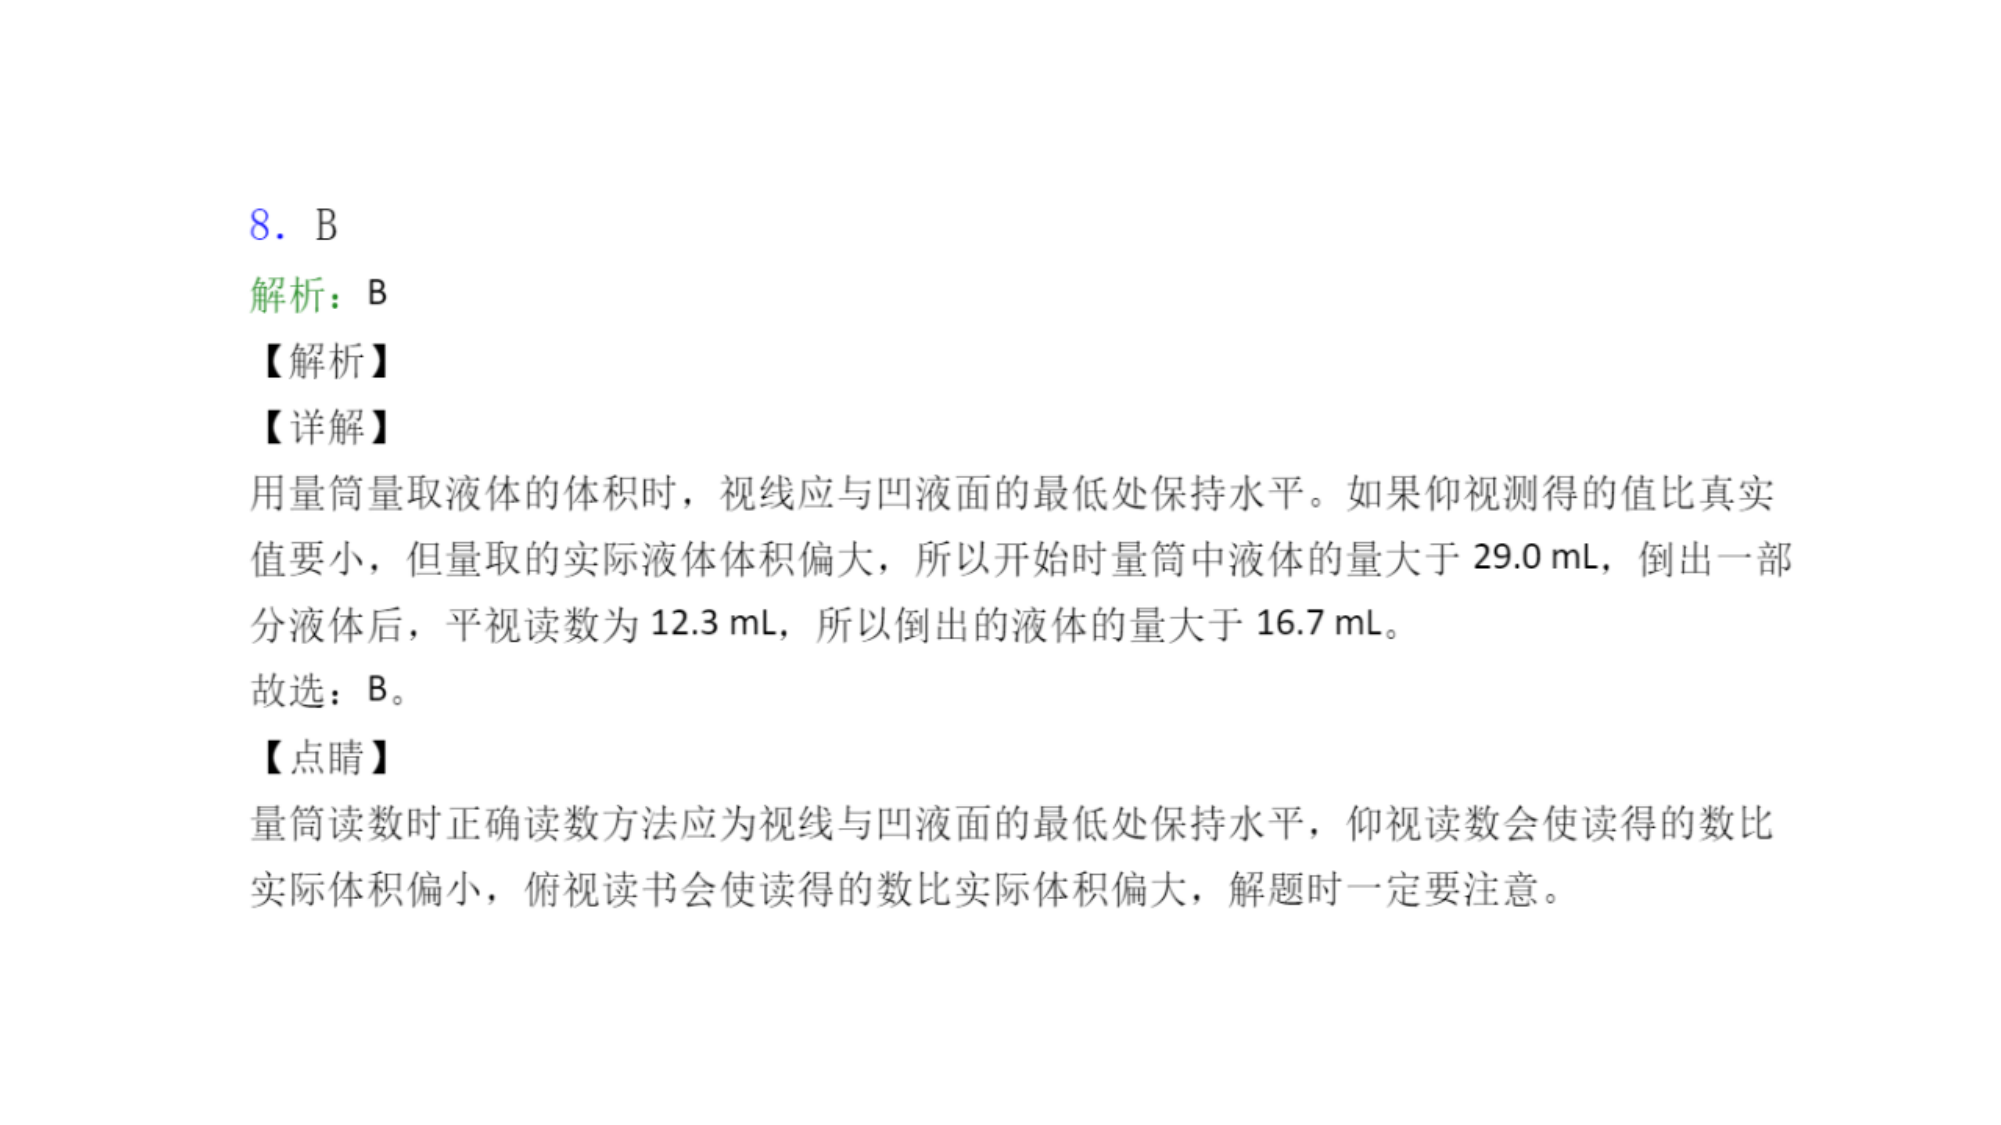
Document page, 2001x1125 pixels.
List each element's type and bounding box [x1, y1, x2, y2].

picture [203, 201, 1797, 924]
